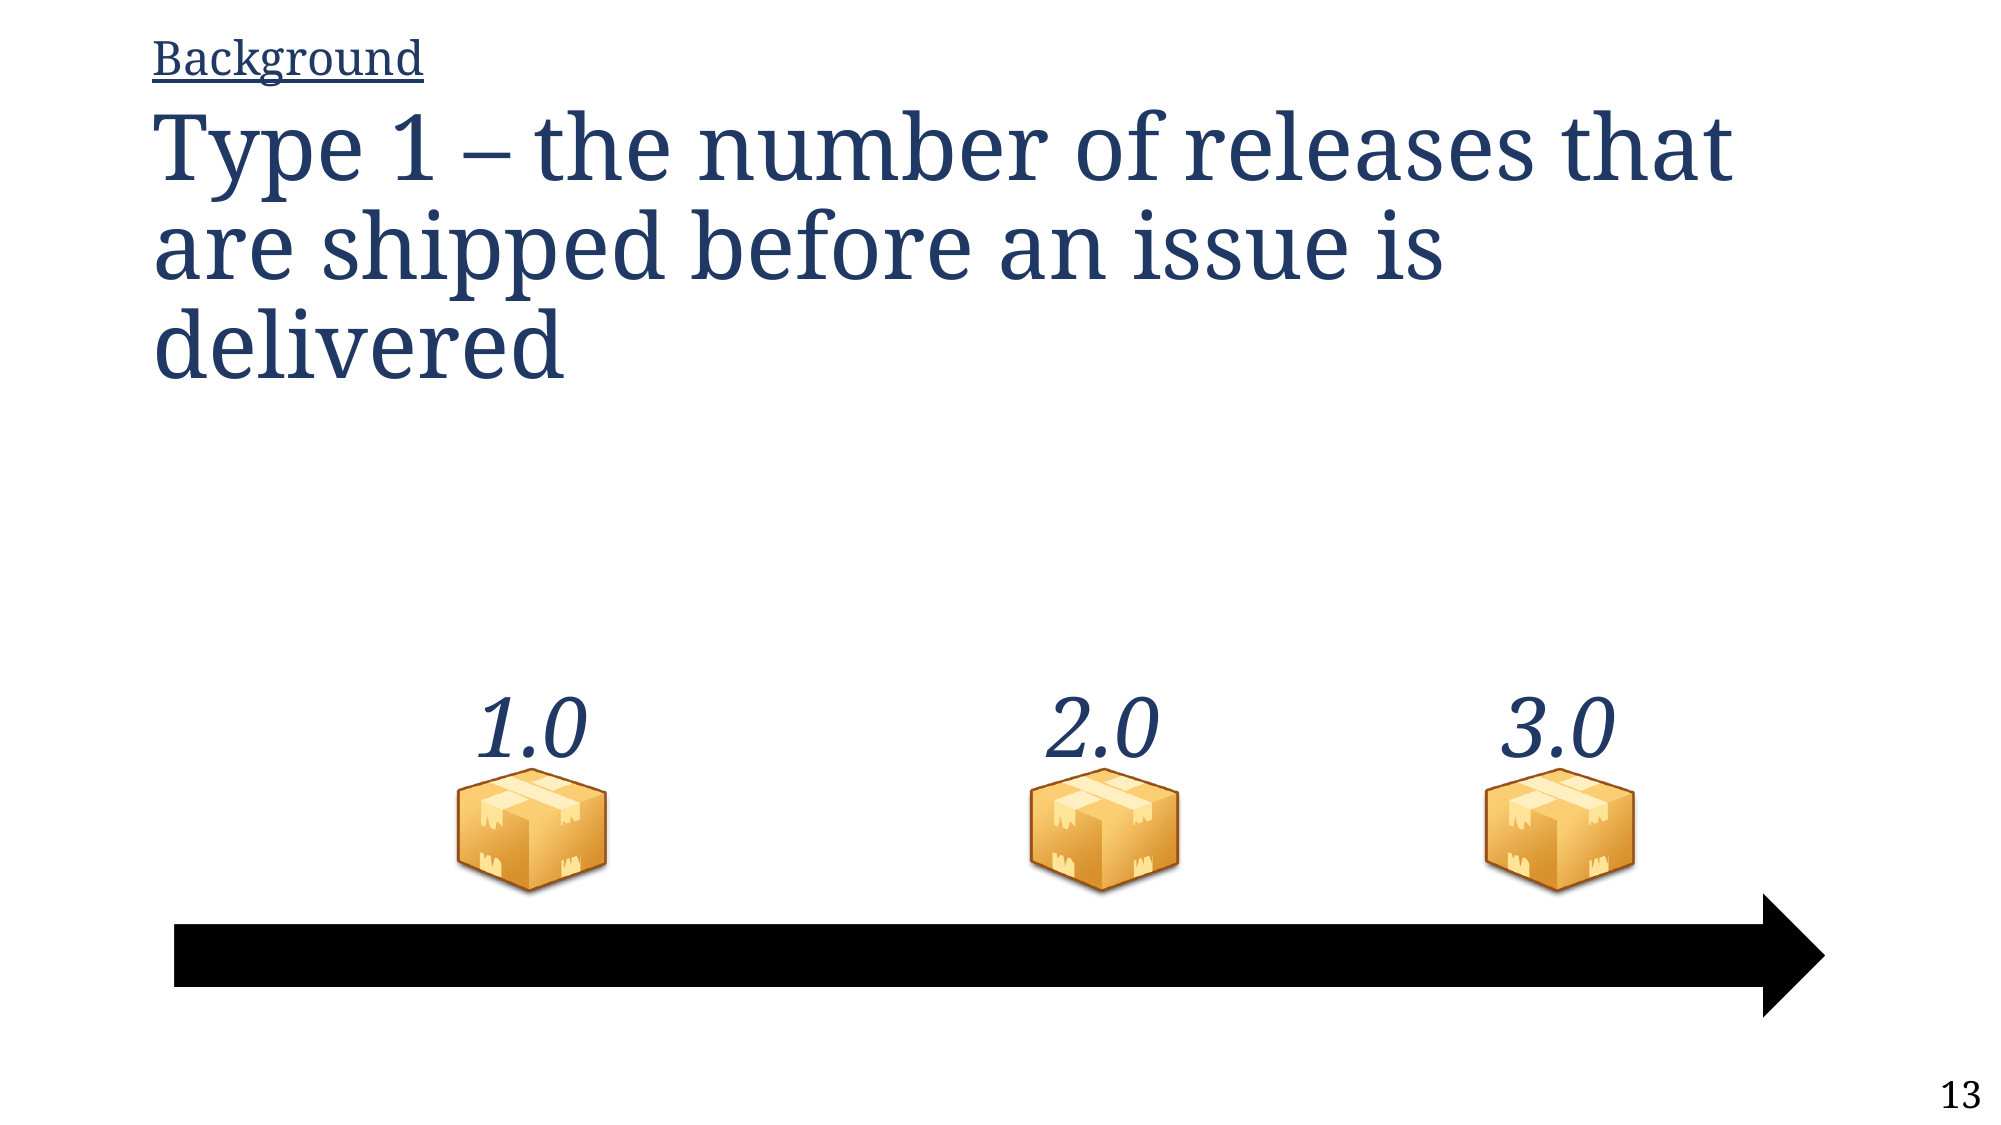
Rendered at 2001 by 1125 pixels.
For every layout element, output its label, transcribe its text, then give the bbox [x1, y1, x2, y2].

text_box 2.0 [985, 666, 1223, 782]
picture [452, 754, 612, 913]
picture [1480, 754, 1640, 913]
list Background [137, 27, 1863, 93]
text_box 1.0 [413, 666, 651, 782]
text_box 13 [1925, 1063, 2000, 1124]
picture [1024, 754, 1184, 913]
title Type 1 – the number of releases that are shipped before an issue is delivered [137, 93, 1863, 467]
text_box 3.0 [1441, 666, 1679, 782]
text_box [172, 888, 1829, 1024]
